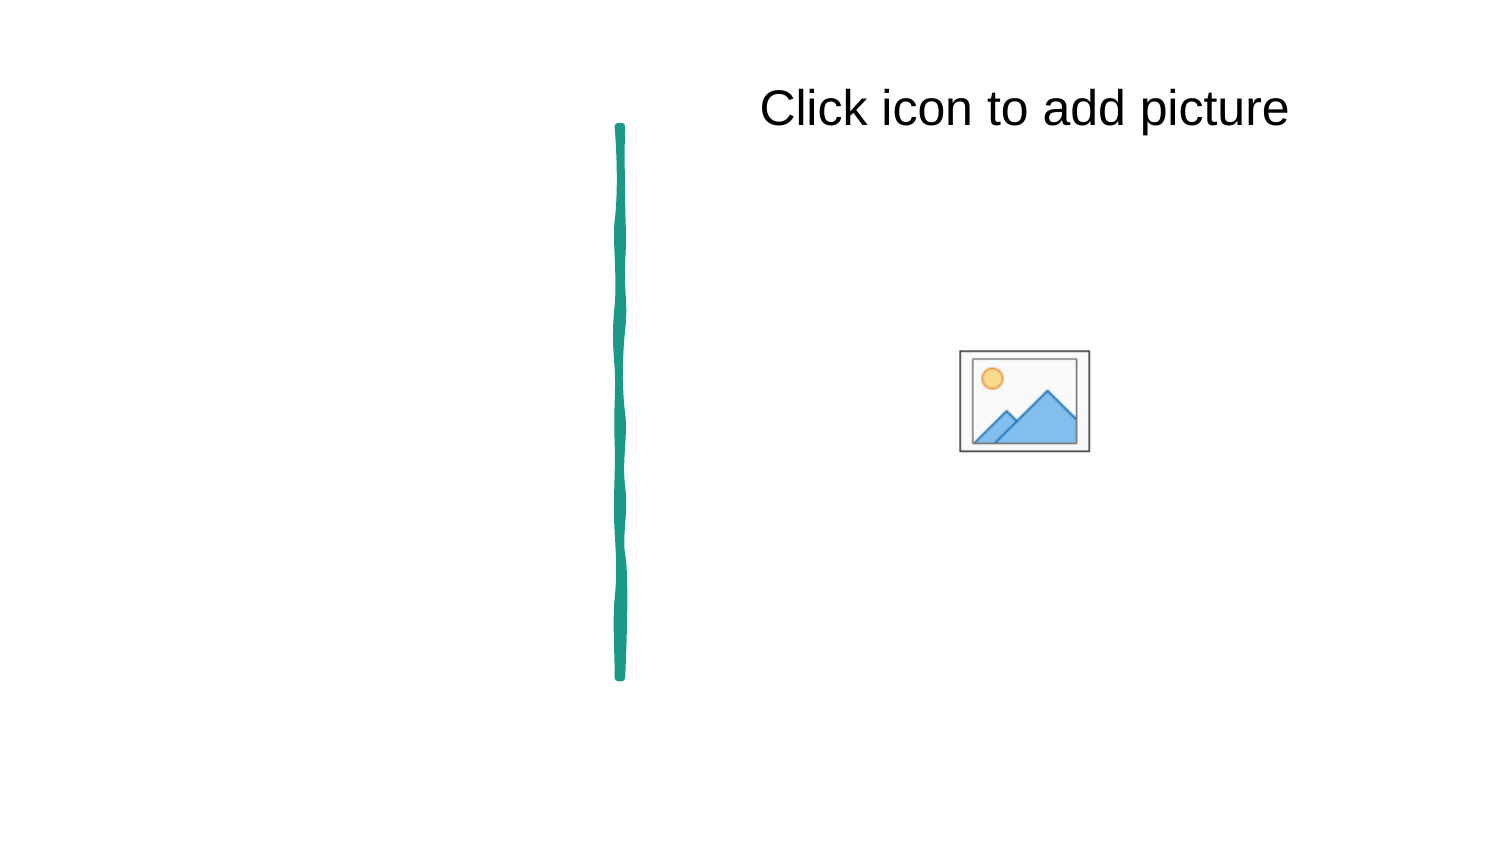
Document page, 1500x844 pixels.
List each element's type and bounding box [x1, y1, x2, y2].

picture [652, 67, 1398, 736]
